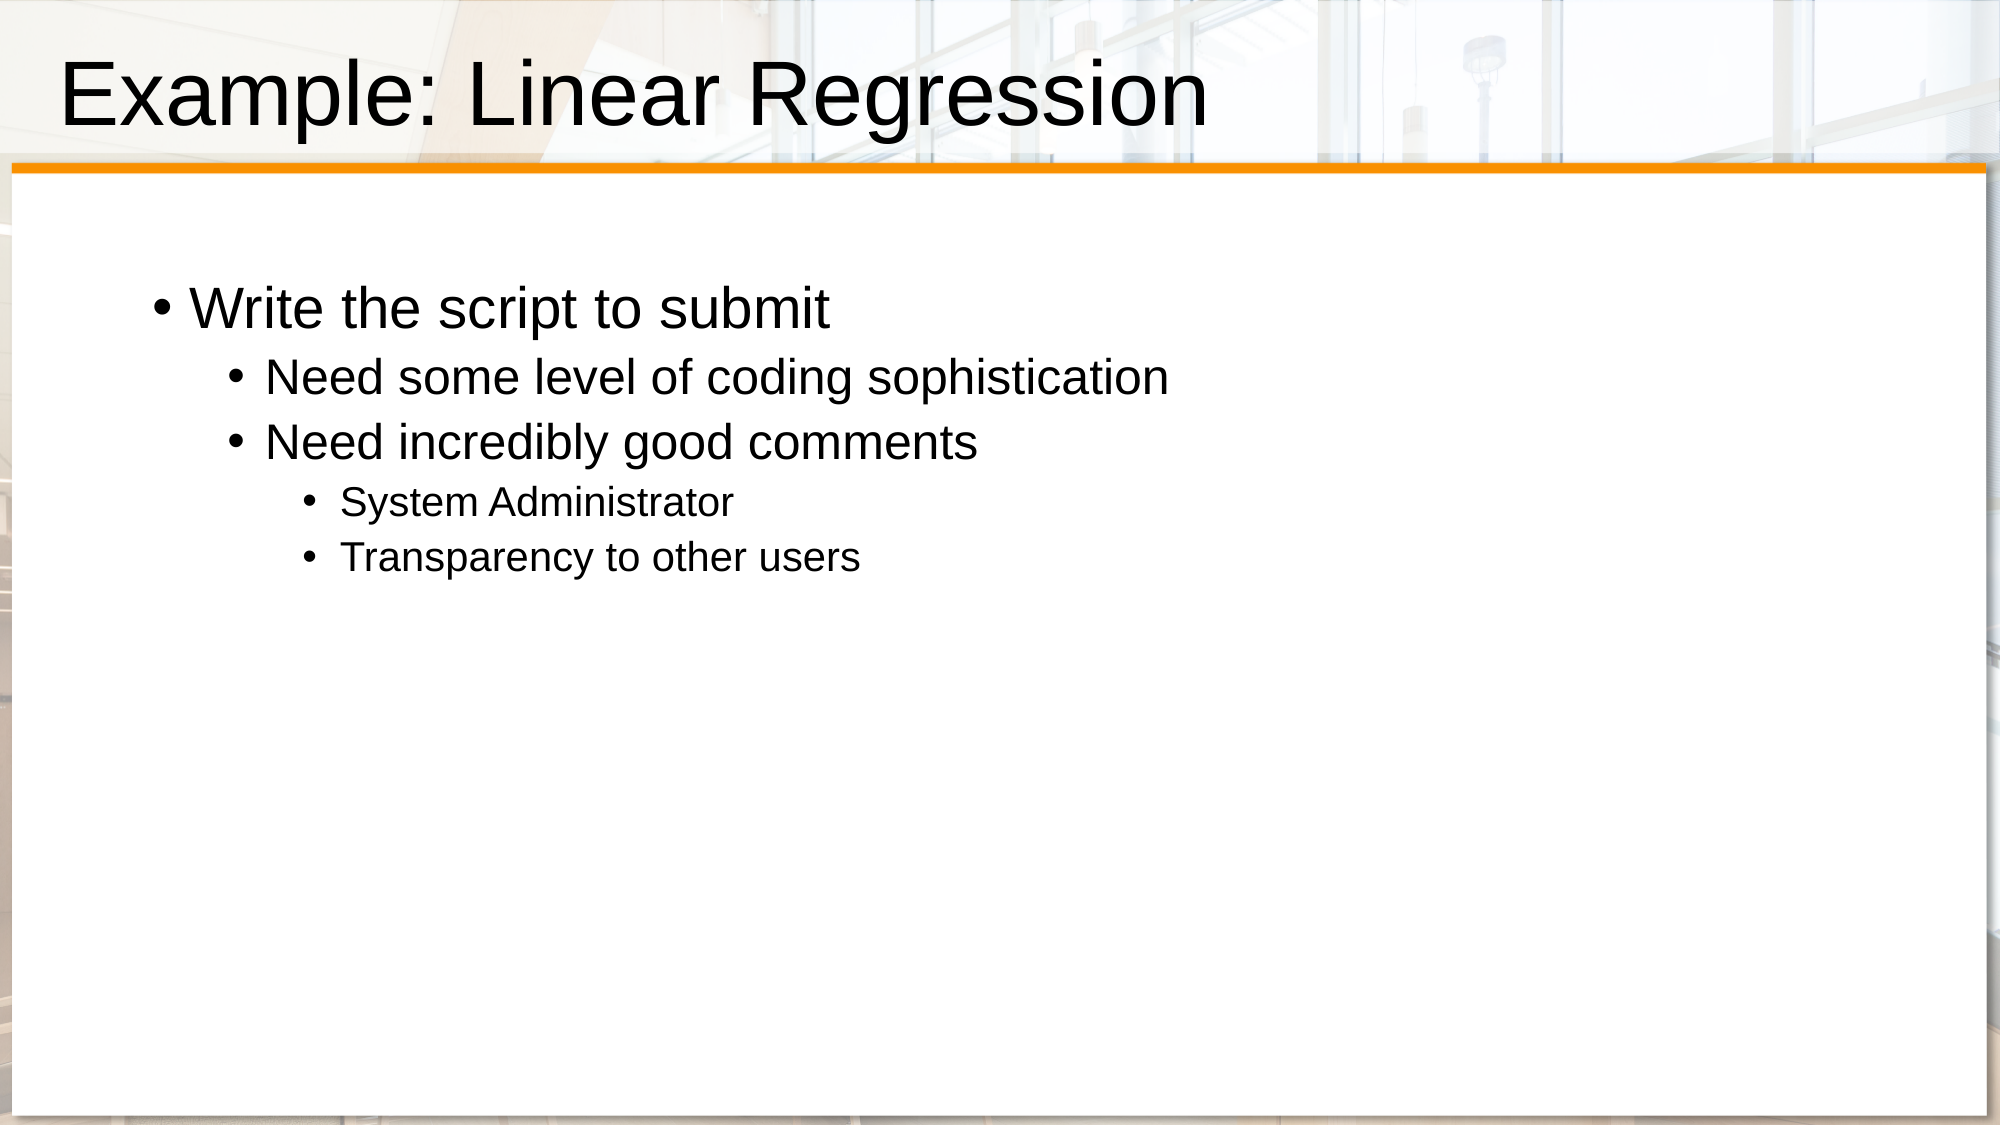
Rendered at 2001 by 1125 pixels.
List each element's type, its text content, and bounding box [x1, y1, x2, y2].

title Example: Linear Regression [43, 3, 1953, 188]
picture [0, 0, 2000, 1125]
list Write the script to submit Need some level of coding sophistication Need incredibly good comments System Administrator Transparency to other users [137, 270, 1863, 985]
